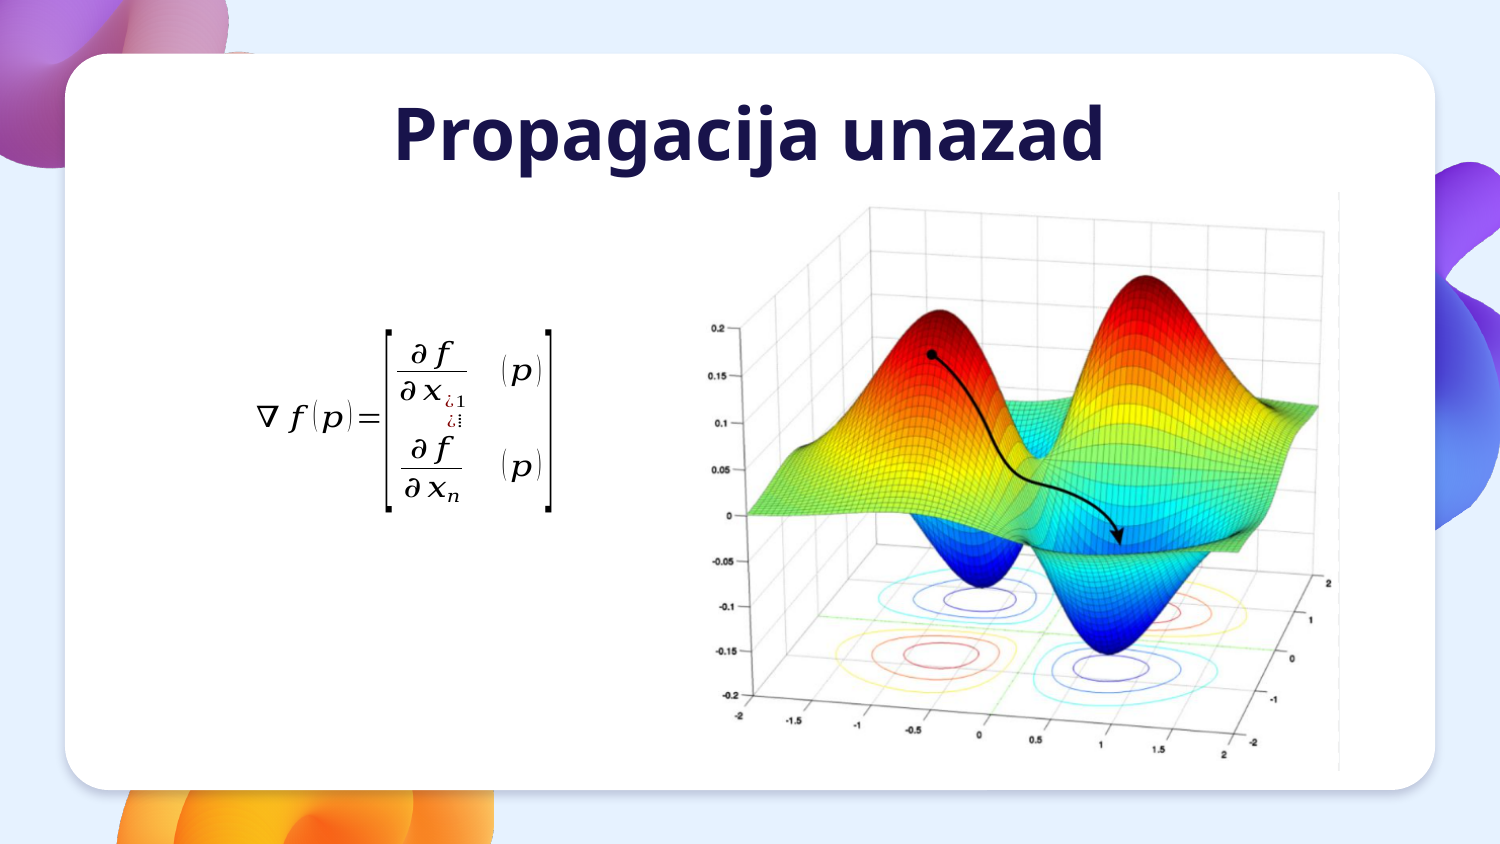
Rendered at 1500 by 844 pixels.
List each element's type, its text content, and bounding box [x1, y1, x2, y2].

title Propagacija unazad [118, 72, 1382, 167]
picture [701, 192, 1340, 771]
picture [1436, 96, 1500, 529]
picture [0, 0, 346, 280]
picture [116, 791, 494, 844]
